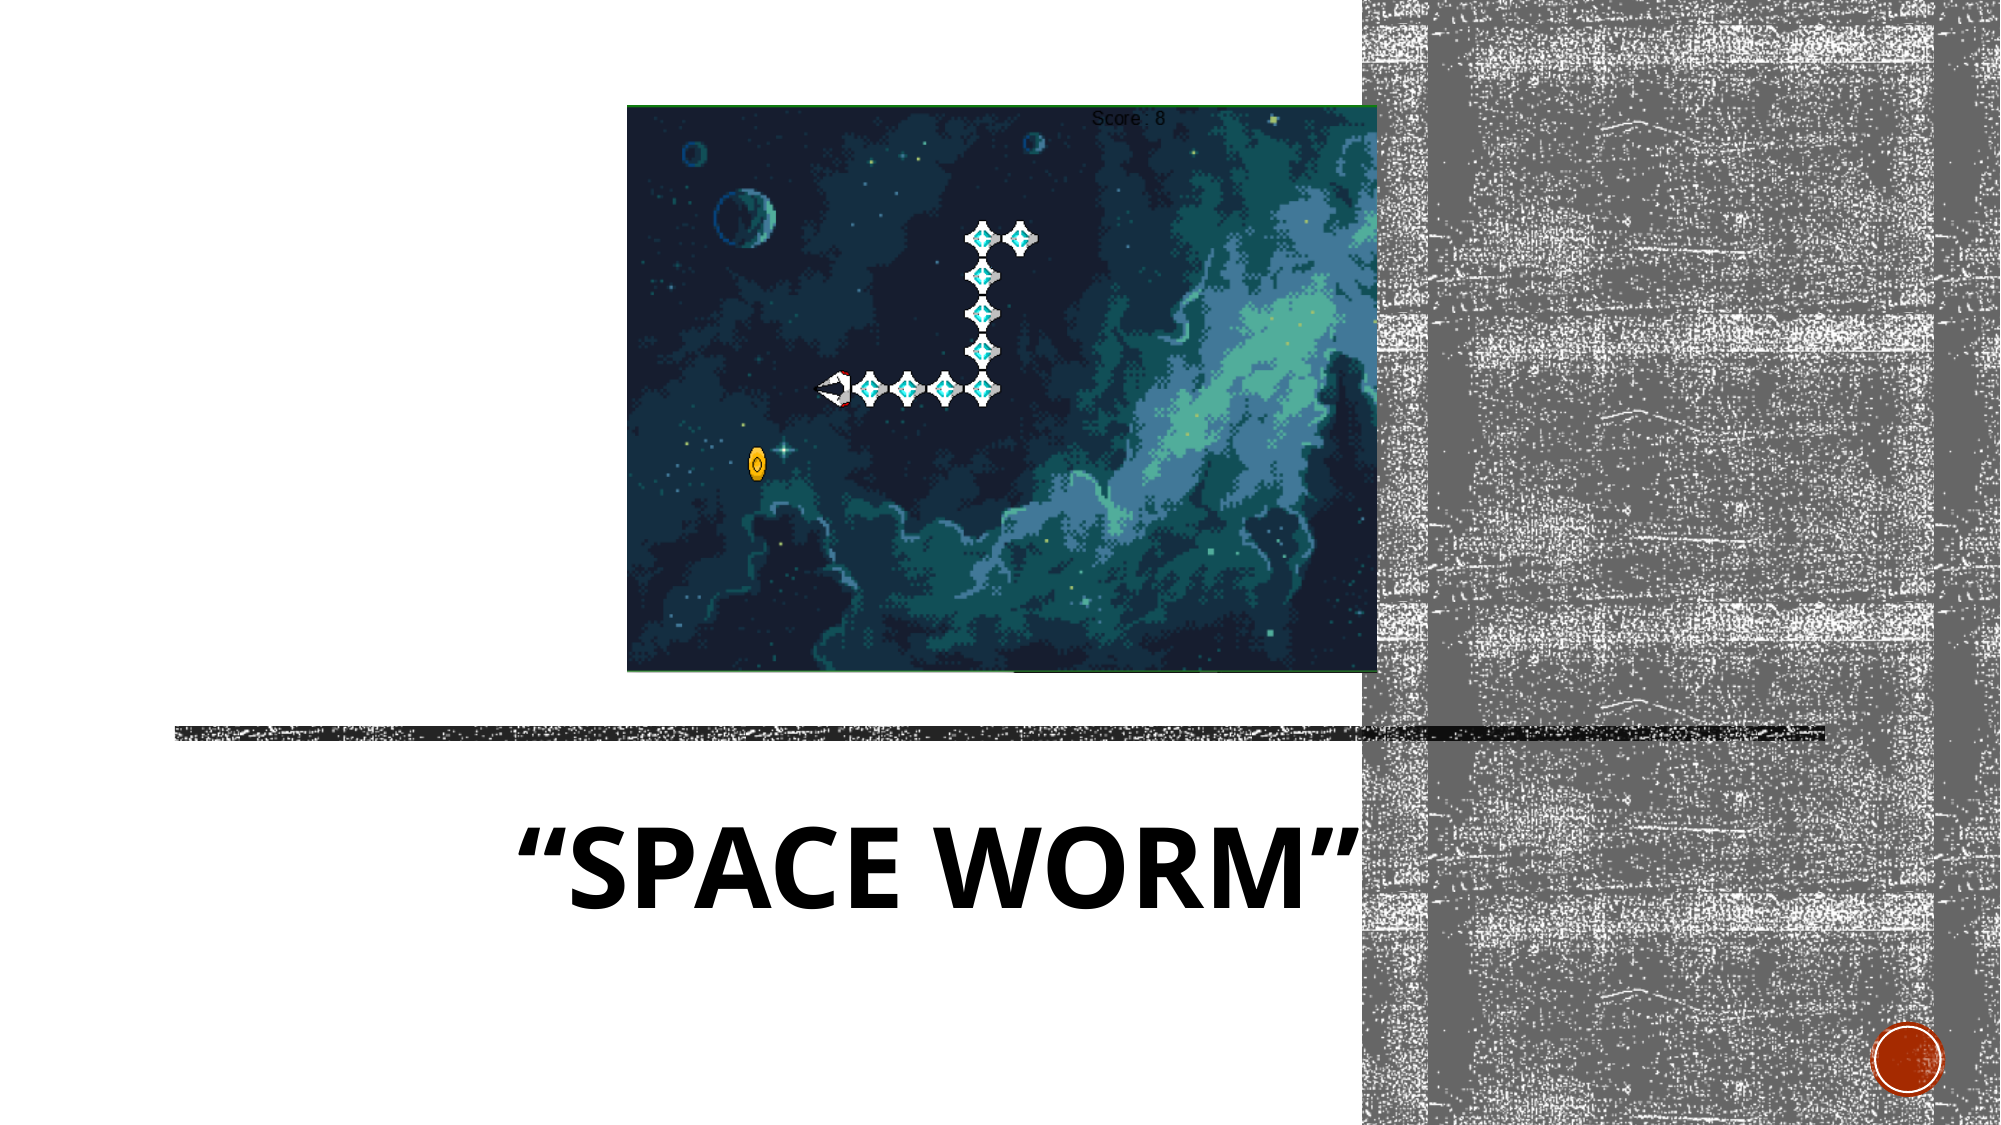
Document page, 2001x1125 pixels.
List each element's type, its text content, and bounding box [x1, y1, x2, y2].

title “Space Worm” [174, 741, 1377, 1005]
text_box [1872, 1024, 1943, 1095]
text_box [174, 726, 1826, 741]
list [629, 107, 1376, 672]
picture [627, 105, 1377, 673]
